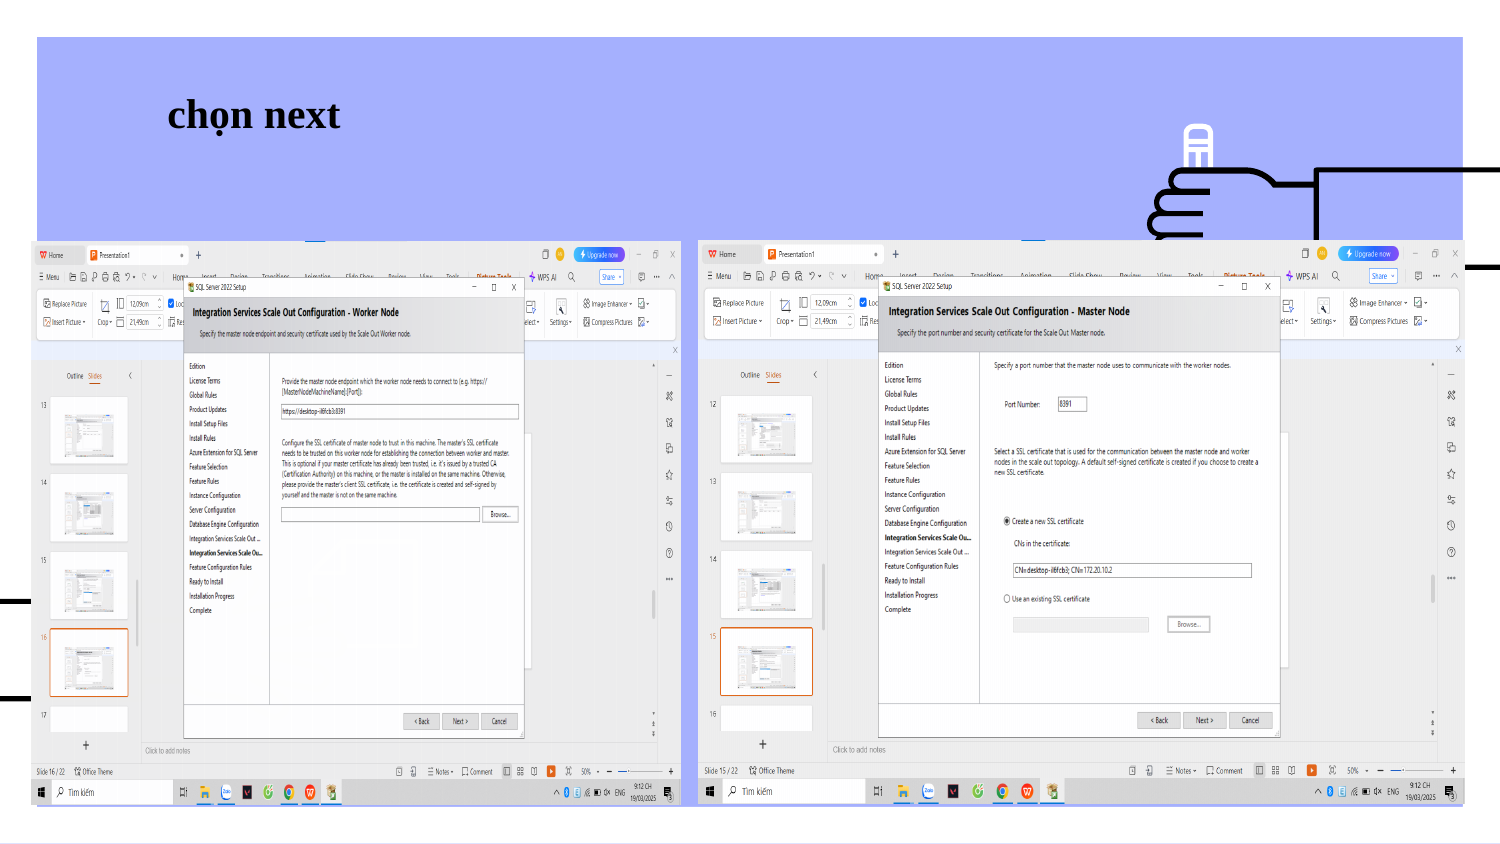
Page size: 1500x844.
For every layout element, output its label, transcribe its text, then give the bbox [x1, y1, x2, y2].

picture [698, 240, 1465, 805]
picture [31, 241, 681, 805]
title chọn next [0, 0, 574, 152]
